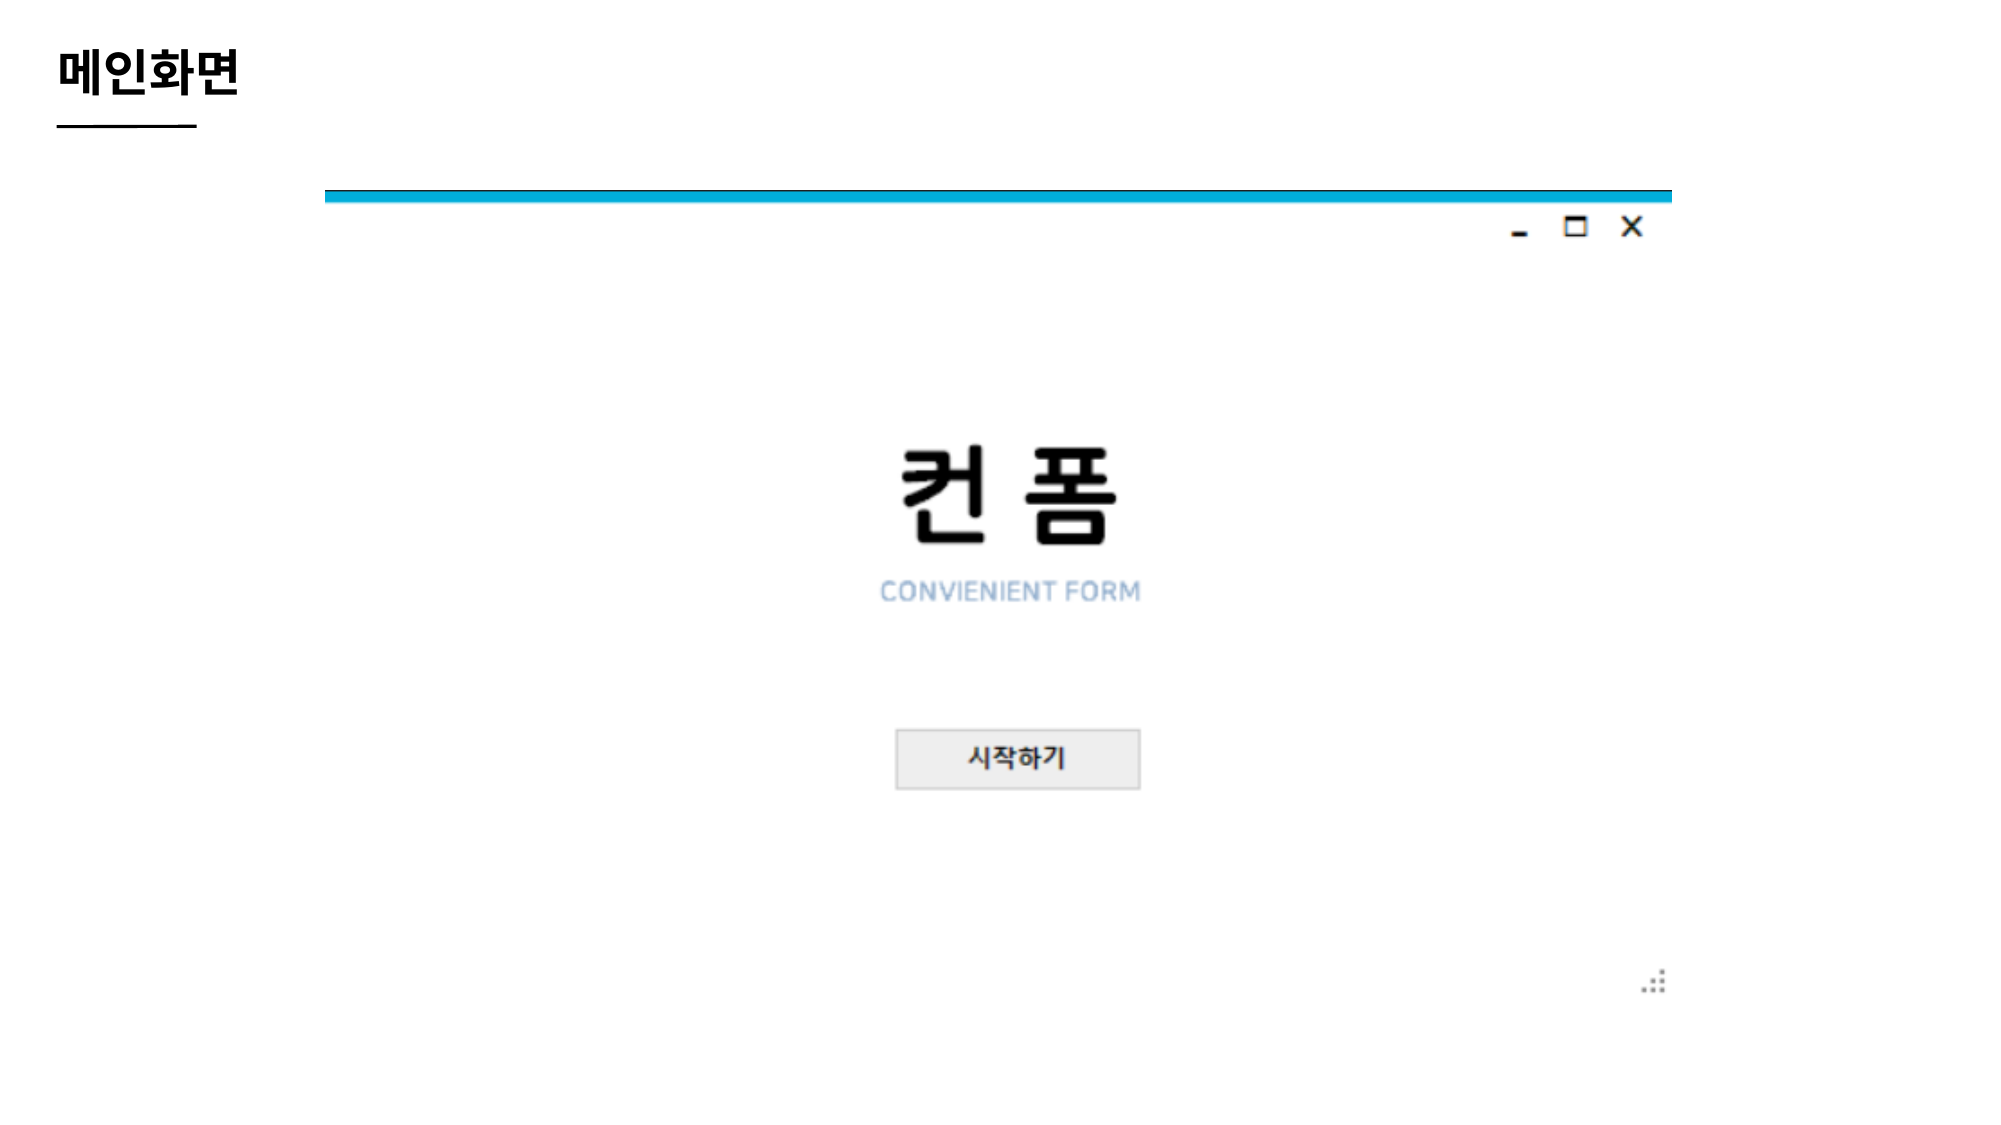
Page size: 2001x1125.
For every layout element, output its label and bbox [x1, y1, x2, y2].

picture [325, 202, 1673, 998]
text_box [42, 34, 276, 127]
